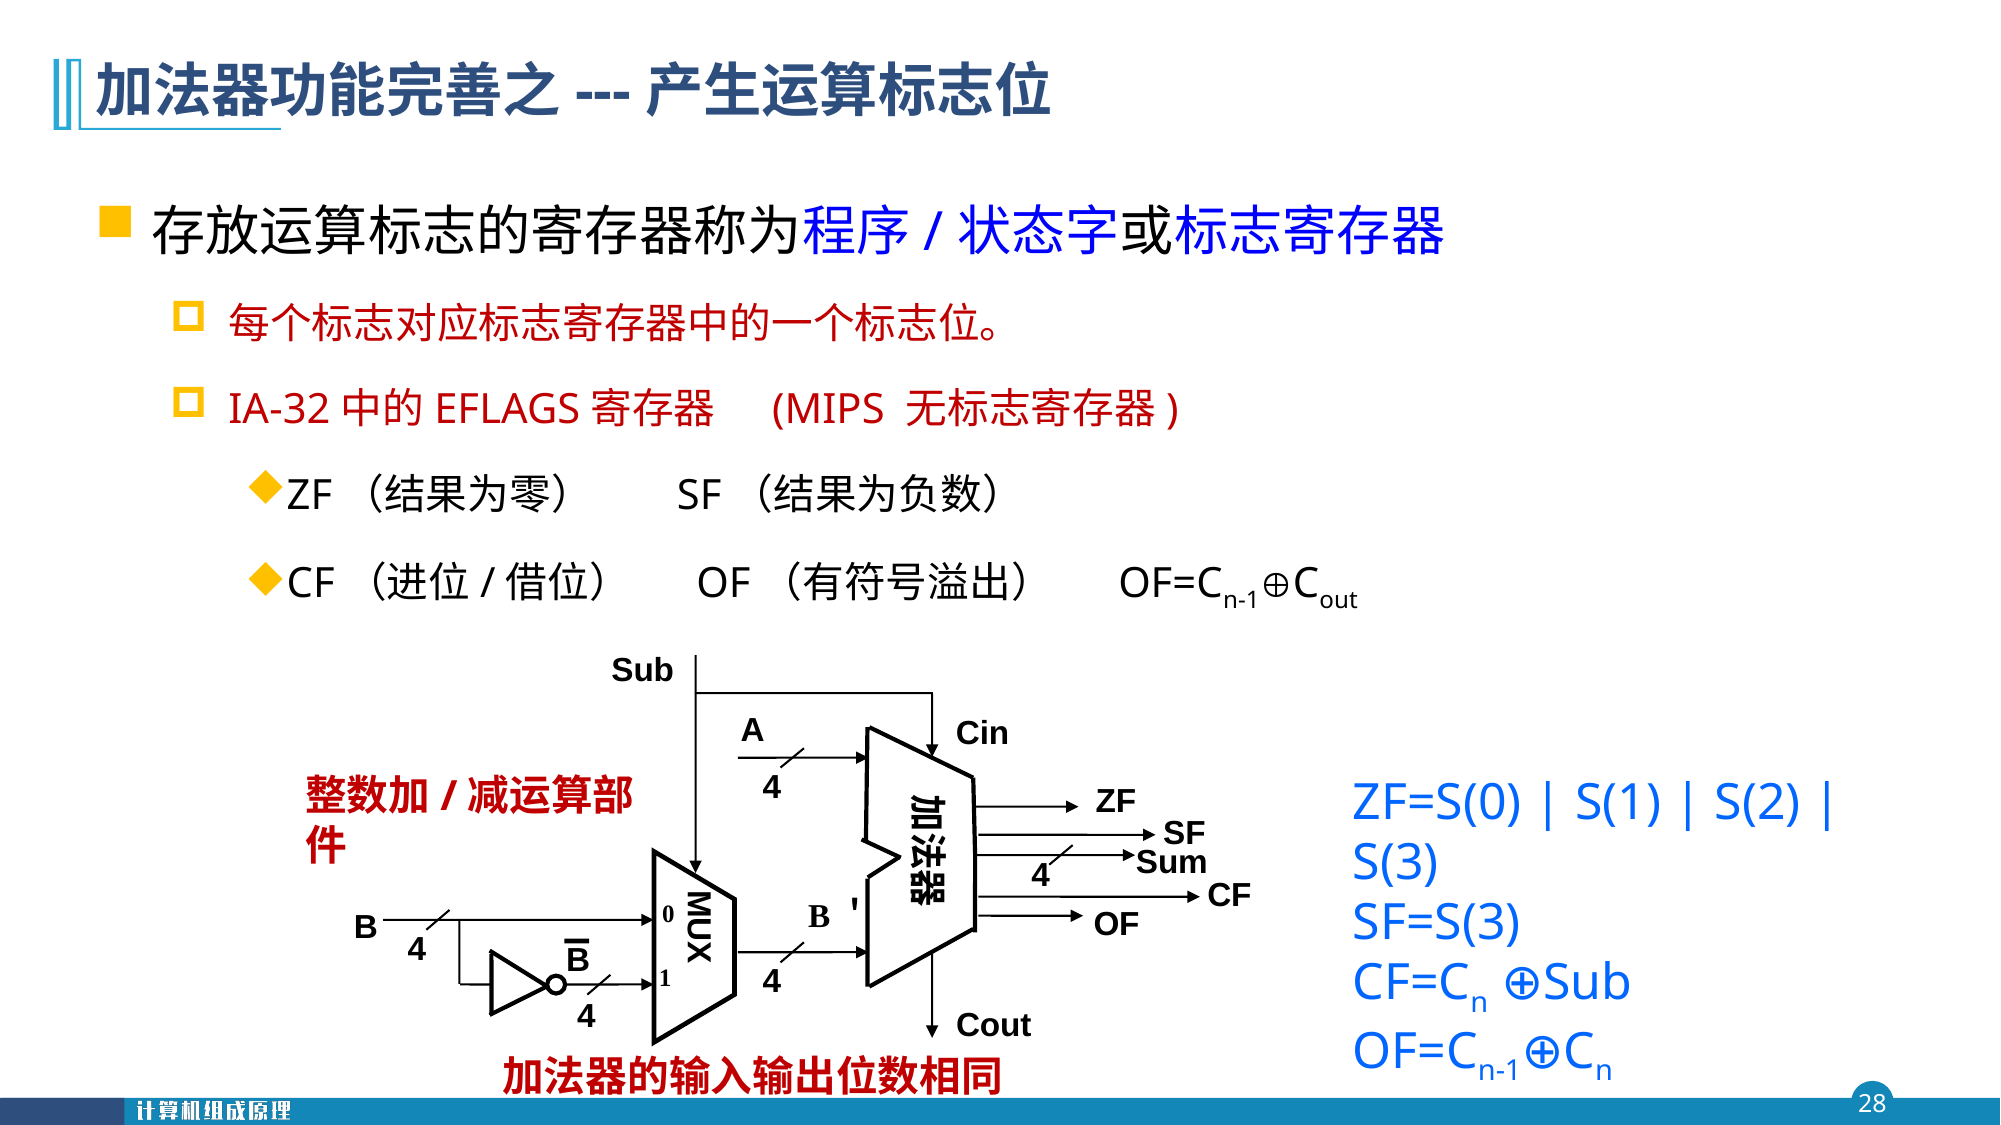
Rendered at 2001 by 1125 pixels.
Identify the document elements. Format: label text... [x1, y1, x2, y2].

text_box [290, 640, 1283, 1052]
text_box ZF=S(0) | S(1) | S(2) | S(3) SF=S(3) CF=Cn ⊕Sub OF=Cn-1⊕Cn [1338, 762, 1917, 1125]
text_box 加法器的输入输出位数相同 [487, 1052, 1073, 1125]
title 加法器功能完善之---产生运算标志位 [80, 42, 1805, 144]
list 存放运算标志的寄存器称为程序/状态字或标志寄存器 每个标志对应标志寄存器中的一个标志位。 IA-32中的EFLAGS寄存器 (MIPS 无标志寄存器) ZF（结果为零） SF（结果为负数） CF（进位/借位） OF（有符号溢出） OF=Cn-1Cout [80, 156, 1805, 1082]
